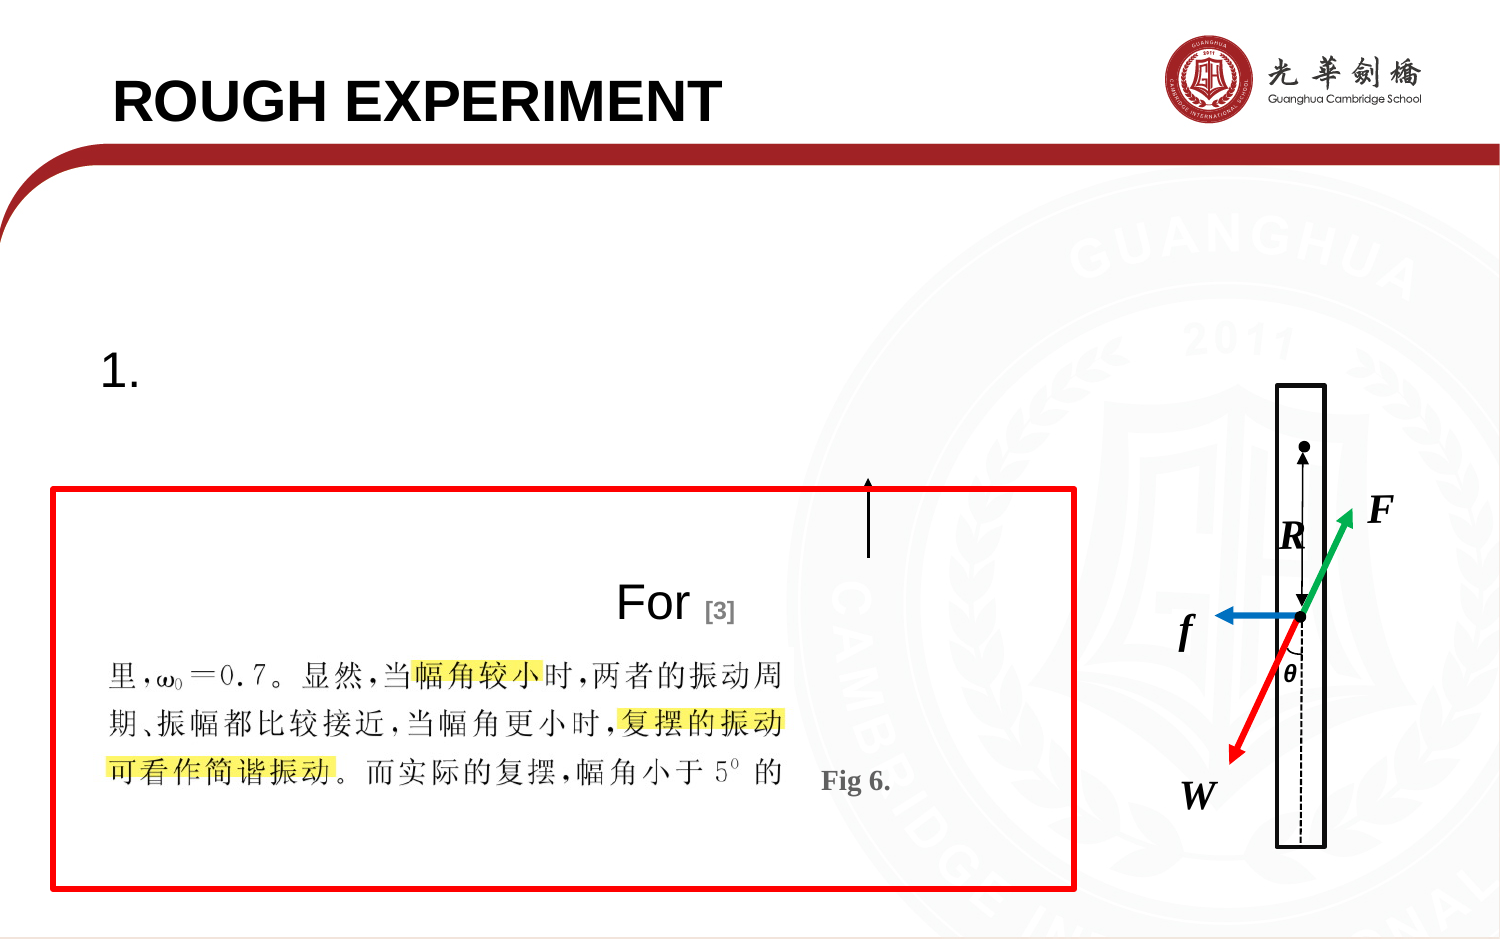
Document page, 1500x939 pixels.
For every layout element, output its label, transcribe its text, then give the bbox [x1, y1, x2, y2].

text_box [1163, 385, 1412, 848]
text_box [51, 487, 1076, 891]
text_box ROUGH EXPERIMENT [112, 49, 939, 134]
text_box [92, 647, 1376, 801]
picture [0, 0, 1500, 939]
